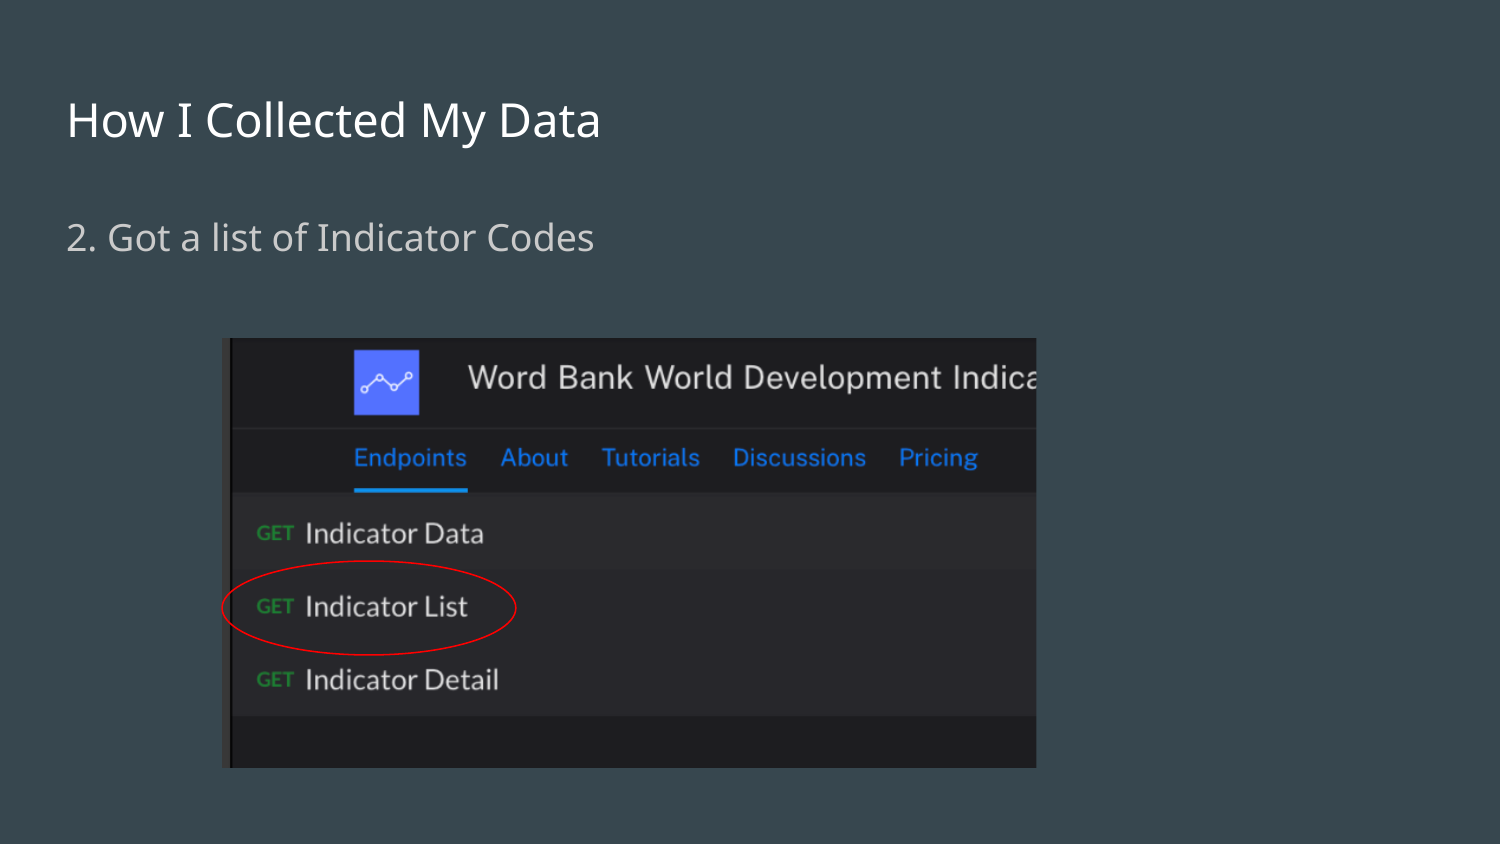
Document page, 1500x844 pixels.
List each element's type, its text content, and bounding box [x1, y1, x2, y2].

title How I Collected My Data [51, 72, 1449, 167]
list 2. Got a list of Indicator Codes [51, 189, 1449, 750]
picture [221, 337, 1037, 768]
